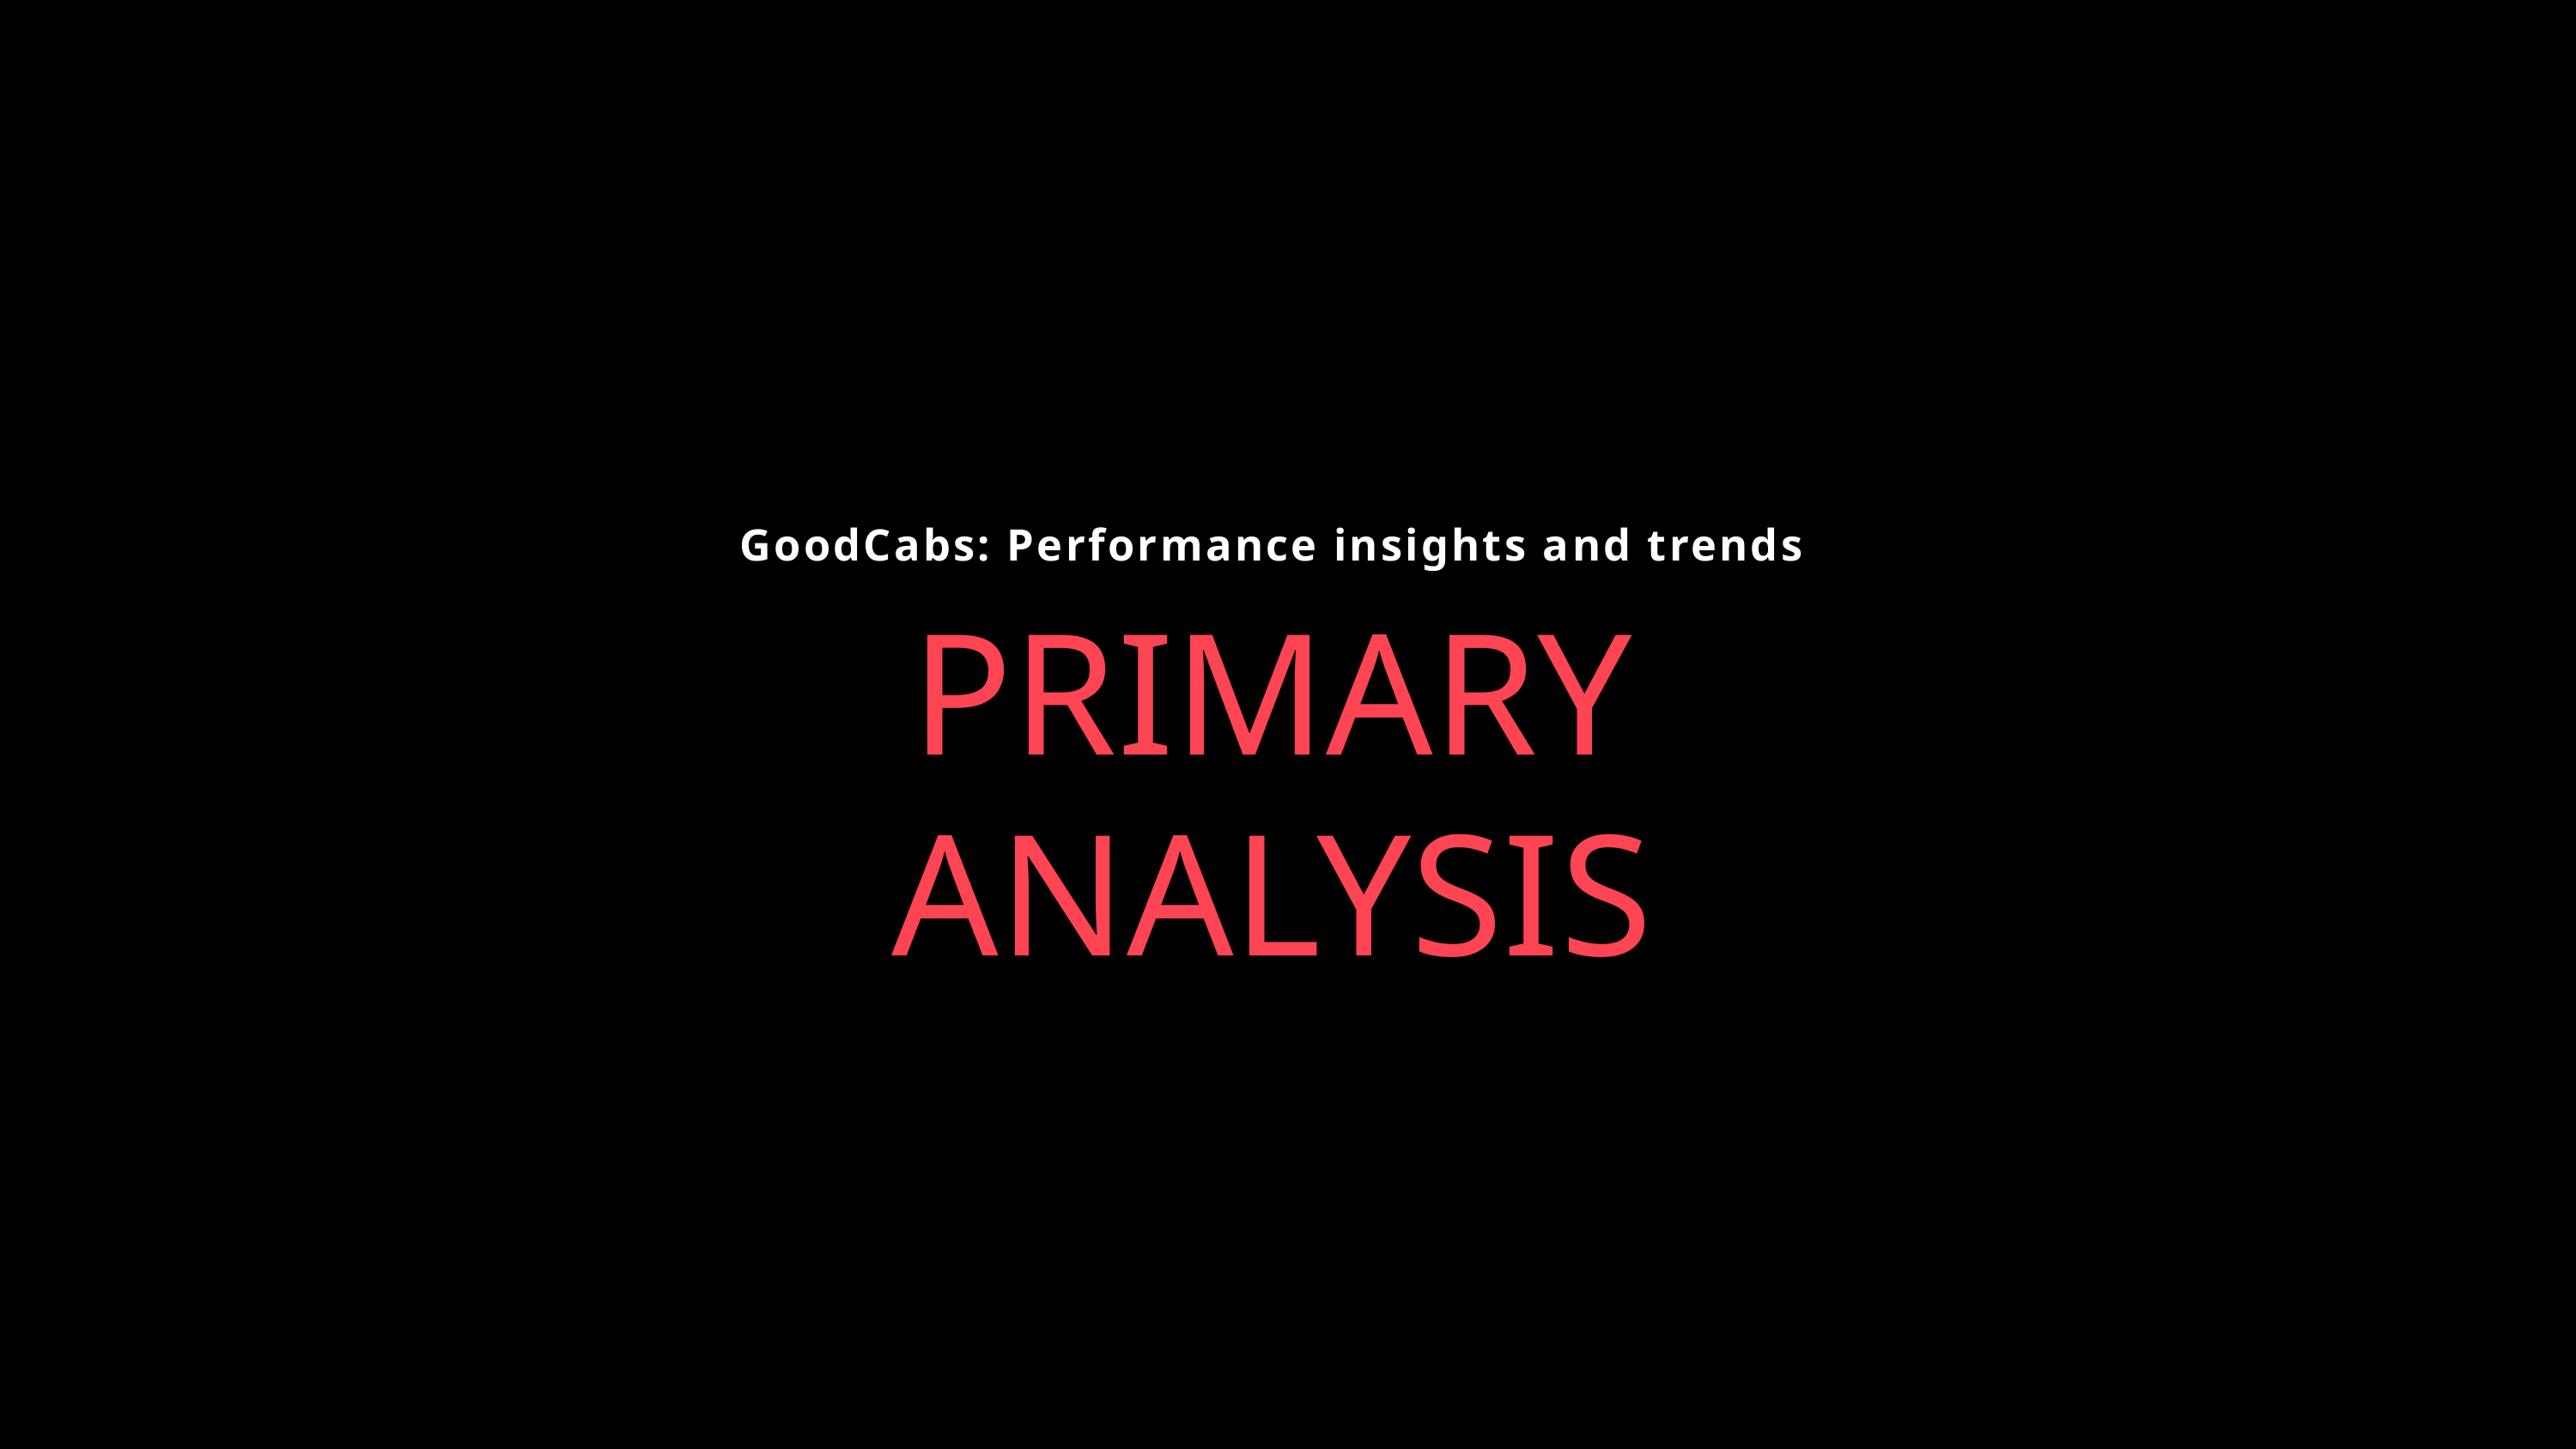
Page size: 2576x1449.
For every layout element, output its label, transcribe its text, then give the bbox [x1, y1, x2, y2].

text_box PRIMARY ANALYSIS [568, 587, 1976, 1191]
text_box GoodCabs: Performance insights and trends [707, 508, 1838, 570]
